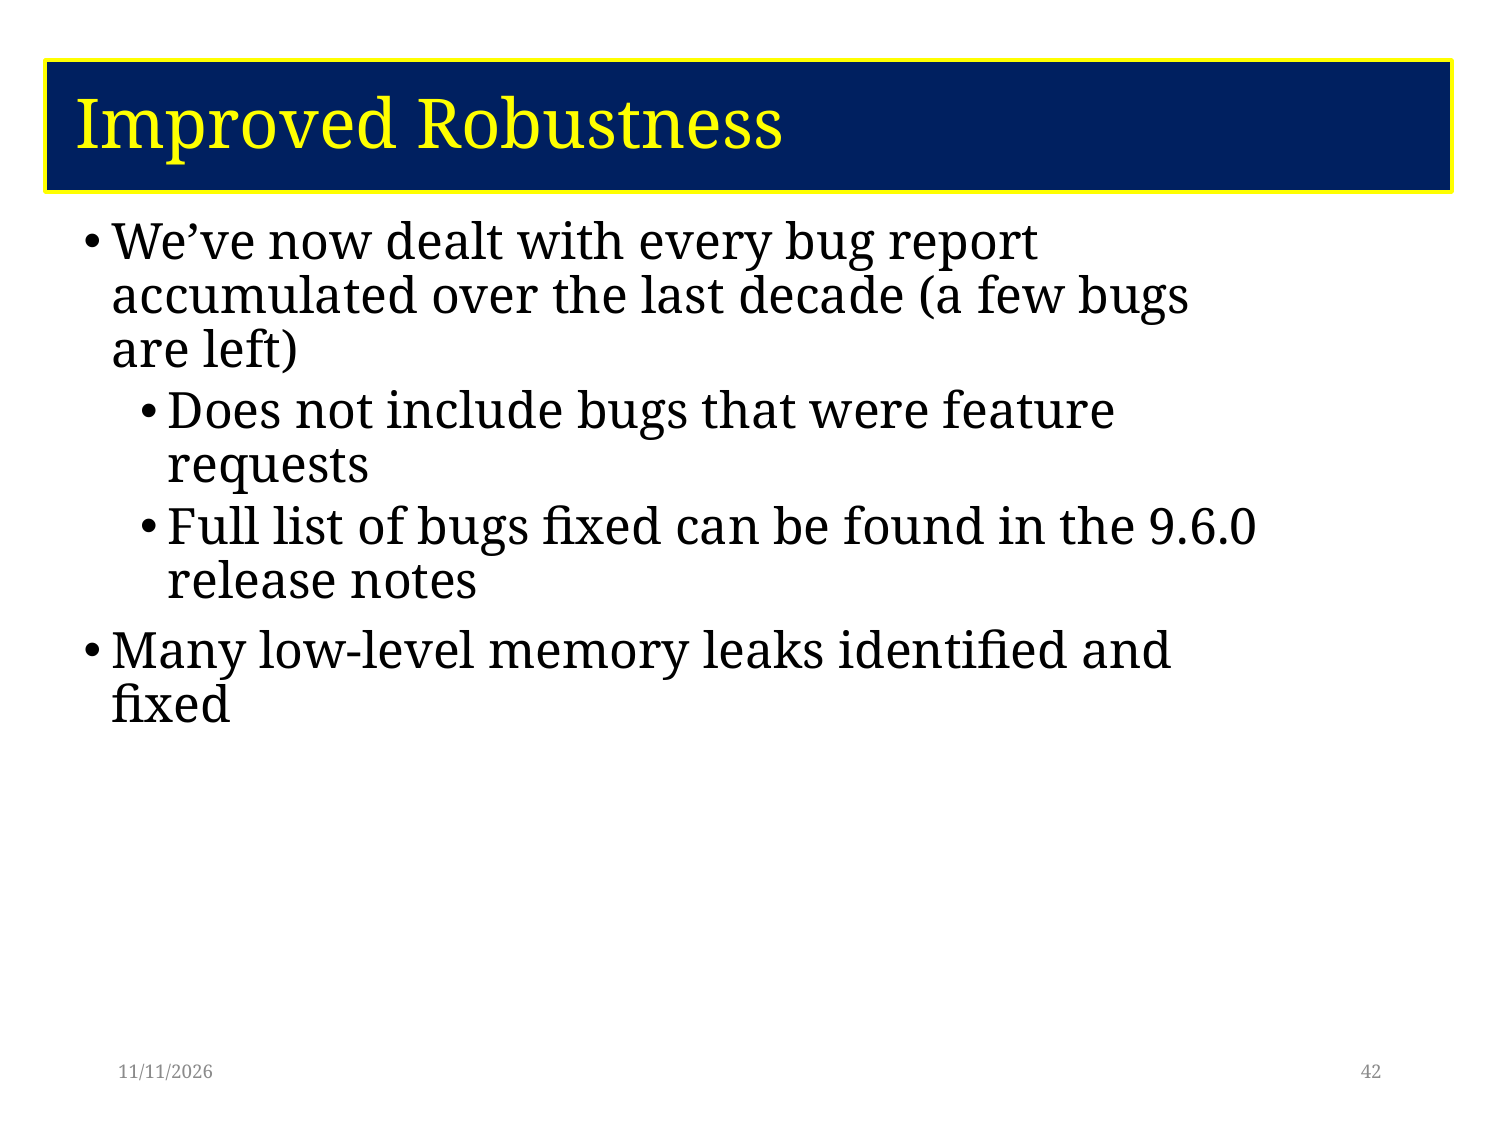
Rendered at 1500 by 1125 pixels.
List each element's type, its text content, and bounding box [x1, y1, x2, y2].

list We’ve now dealt with every bug report accumulated over the last decade (a few bugs are left) Does not include bugs that were feature requests Full list of bugs fixed can be found in the 9.6.0 release notes Many low-level memory leaks identified and fixed [68, 208, 1284, 1034]
slide_number 42 [1059, 1042, 1397, 1103]
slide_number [103, 1042, 441, 1103]
title Improved Robustness [43, 58, 1454, 194]
